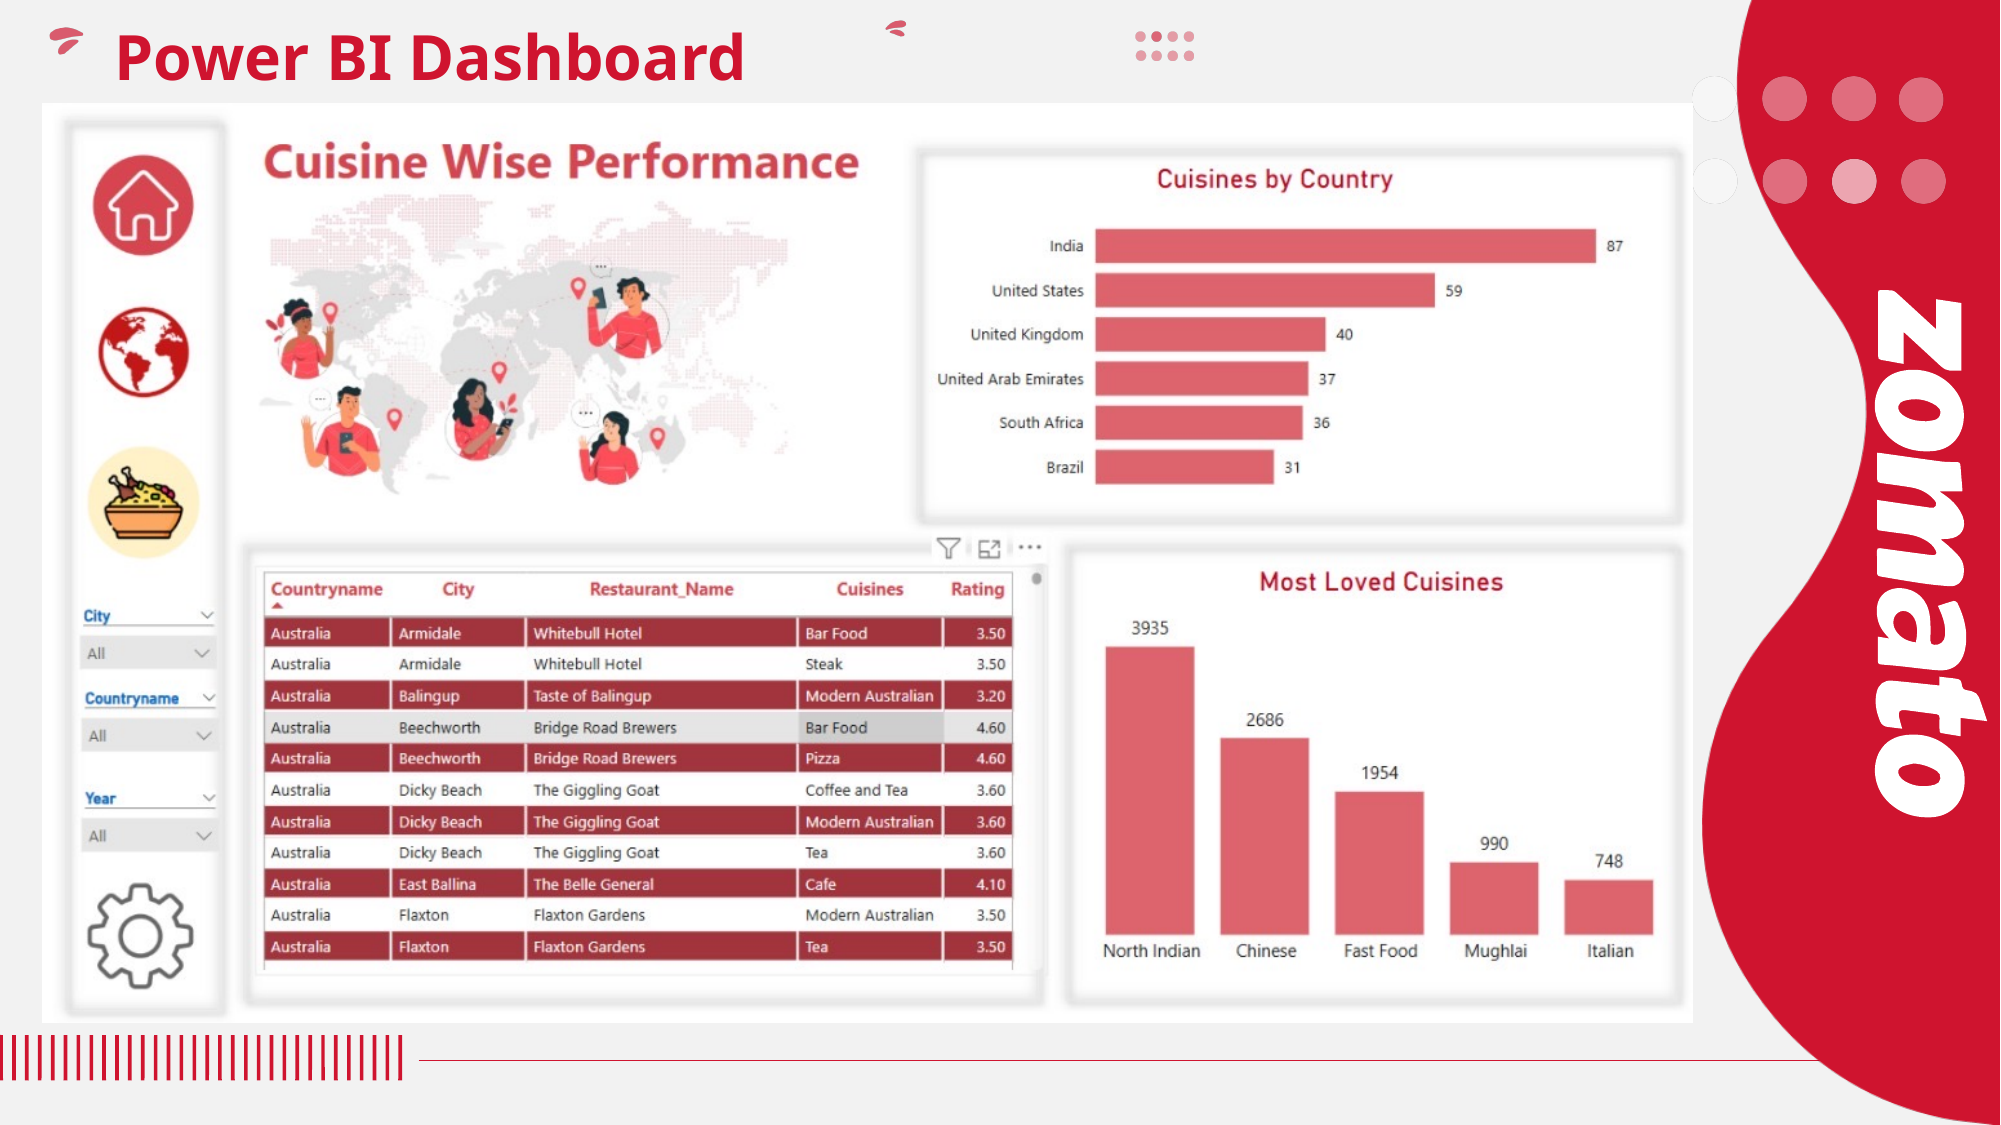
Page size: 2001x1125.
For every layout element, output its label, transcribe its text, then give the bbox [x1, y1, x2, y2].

picture [41, 0, 2000, 1125]
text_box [1874, 289, 1988, 818]
picture [885, 20, 907, 37]
title Power BI Dashboard [99, 19, 1164, 102]
picture [49, 25, 85, 55]
picture [1134, 31, 1194, 61]
